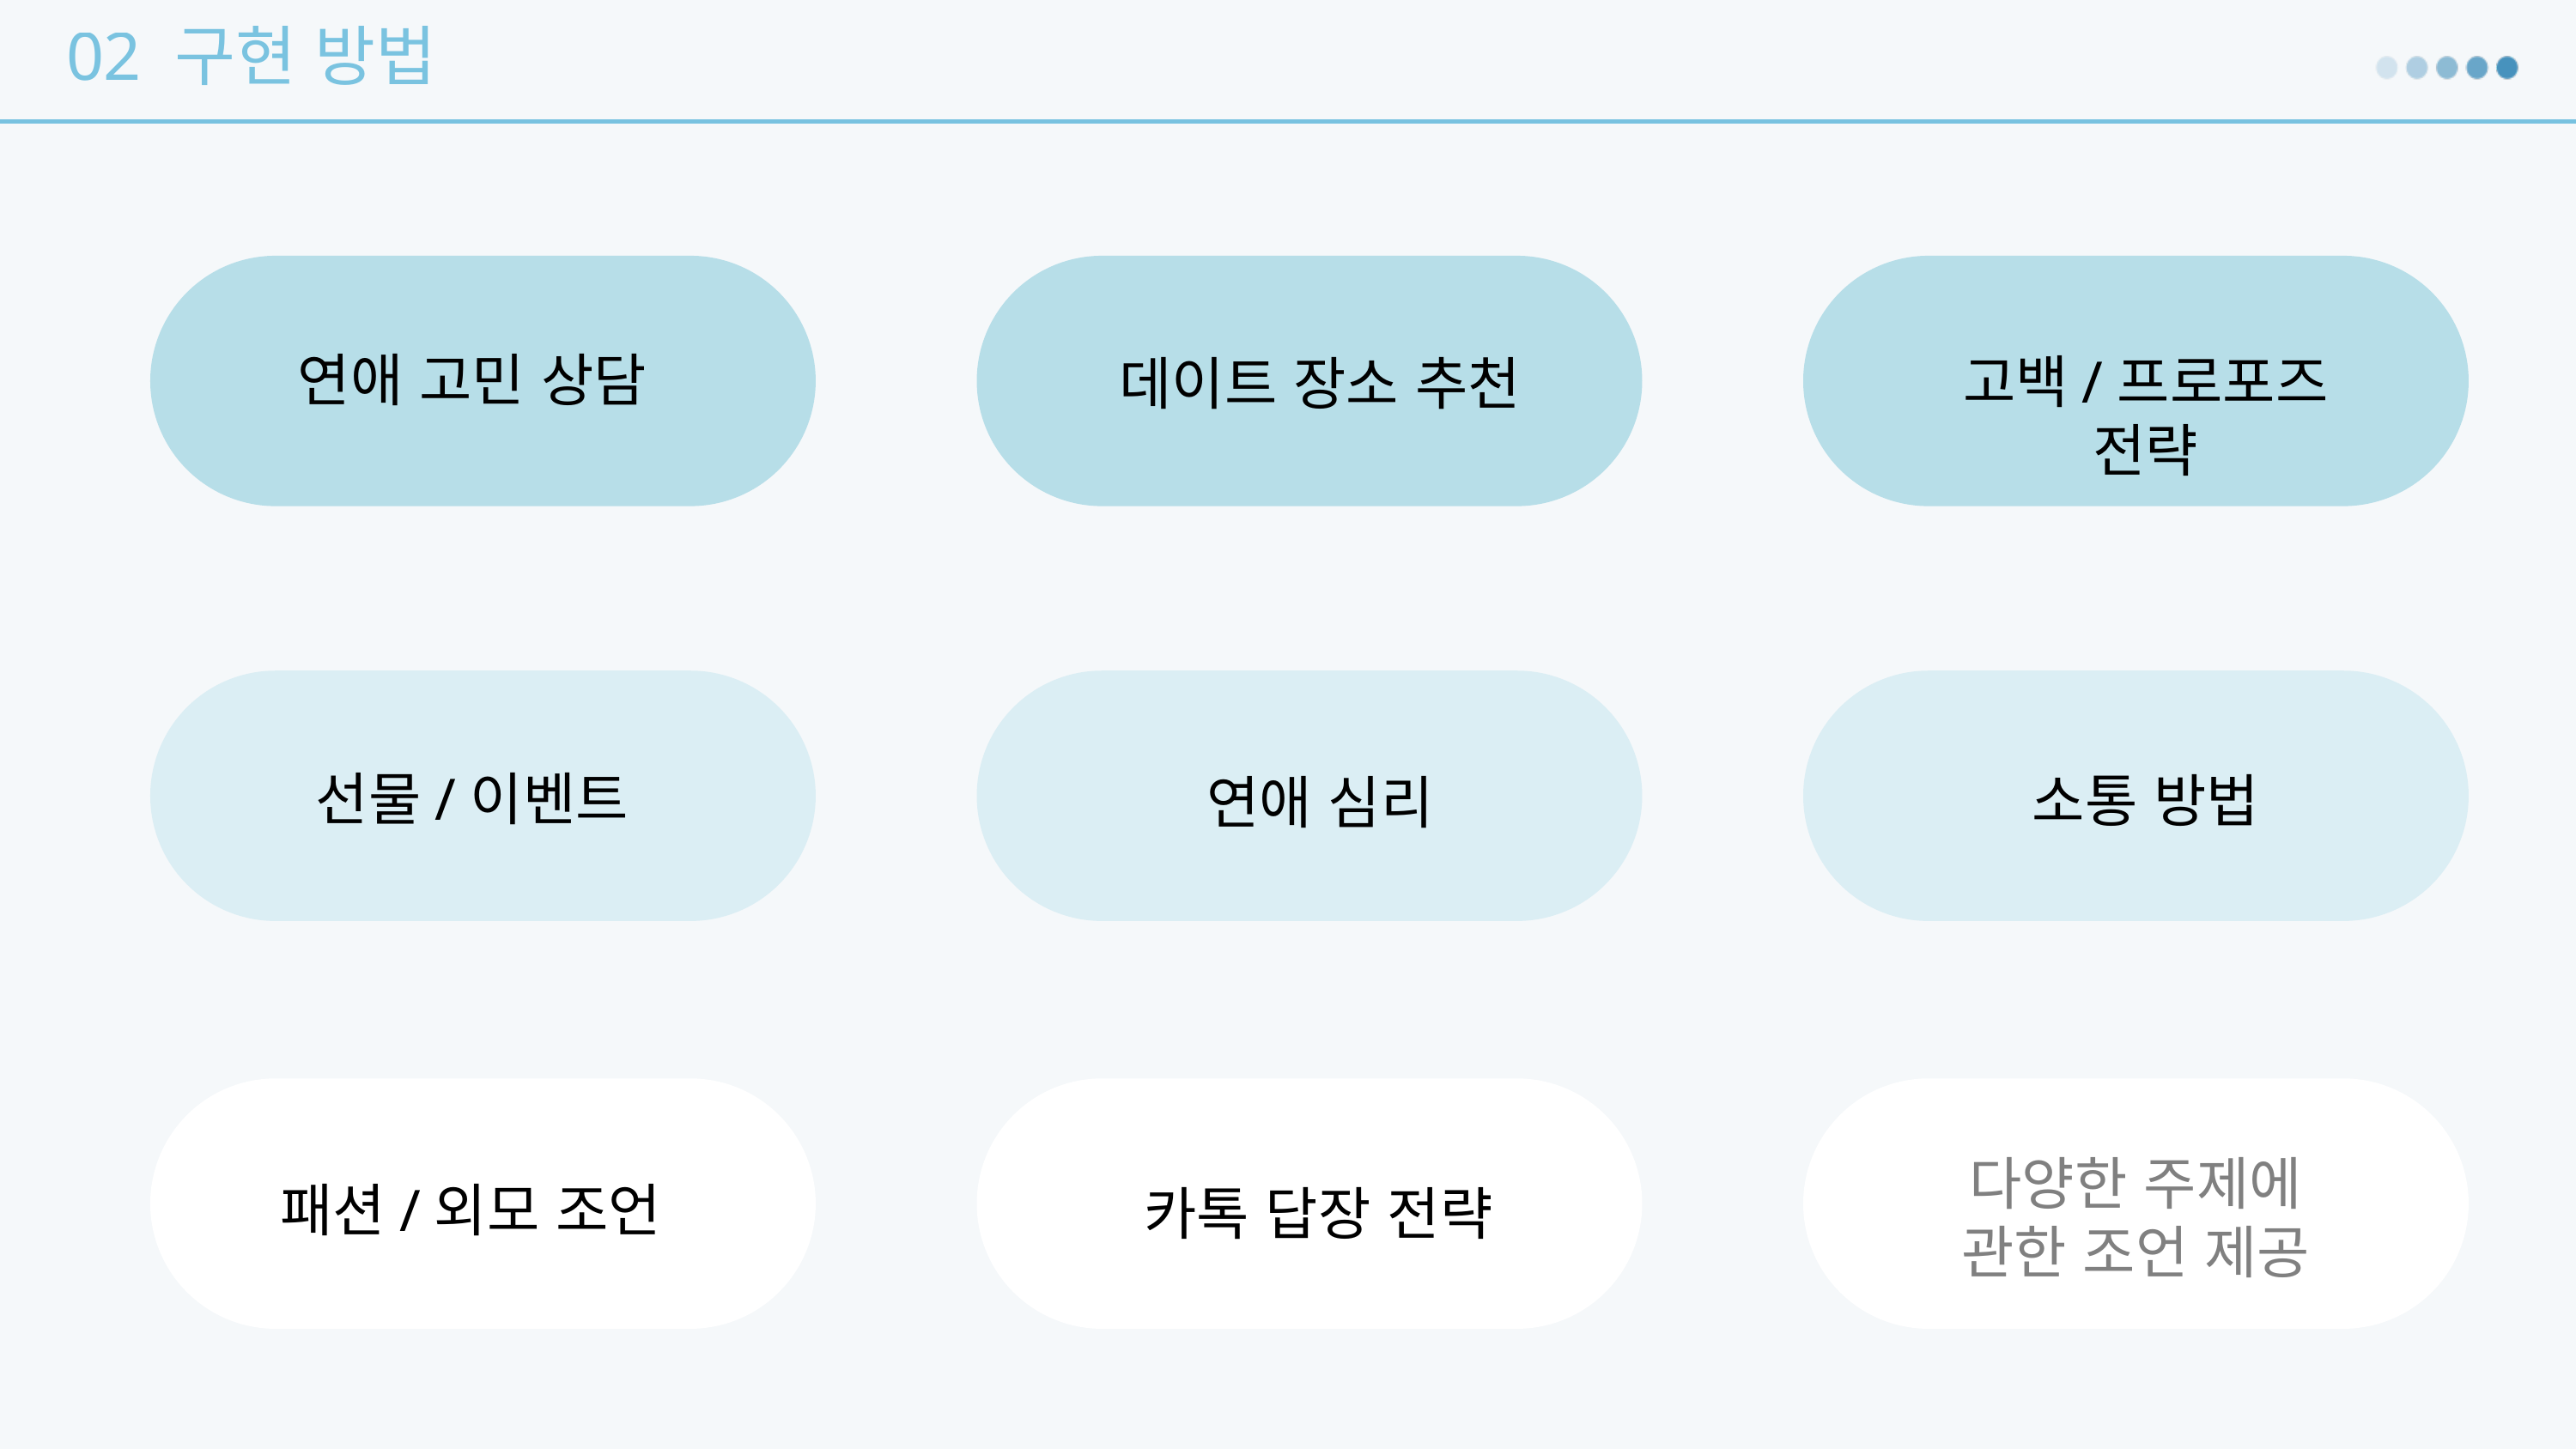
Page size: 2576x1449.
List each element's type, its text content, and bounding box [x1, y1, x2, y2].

text_box 선물/이벤트 [258, 756, 687, 838]
text_box 02 구현 방법 [66, 17, 921, 112]
text_box [148, 253, 818, 508]
text_box 패션/외모 조언 [256, 1167, 686, 1250]
picture [0, 119, 2576, 124]
text_box [1801, 253, 2471, 508]
text_box [1801, 1076, 2471, 1331]
text_box [975, 1076, 1644, 1331]
text_box 연애 심리 [1105, 760, 1535, 841]
text_box [1801, 669, 2471, 924]
text_box 카톡 답장 전략 [1103, 1171, 1534, 1253]
picture [2373, 55, 2521, 81]
text_box [148, 669, 818, 924]
text_box 다양한 주제에 관한 조언 제공 [1921, 1141, 2351, 1292]
text_box 고백/프로포즈 전략 [1908, 339, 2383, 490]
text_box [975, 669, 1644, 924]
text_box [975, 253, 1644, 508]
text_box 연애 고민 상담 [258, 337, 687, 420]
text_box [148, 1076, 818, 1331]
text_box 데이트 장소 추천 [1105, 341, 1535, 423]
text_box 소통 방법 [1908, 758, 2383, 840]
